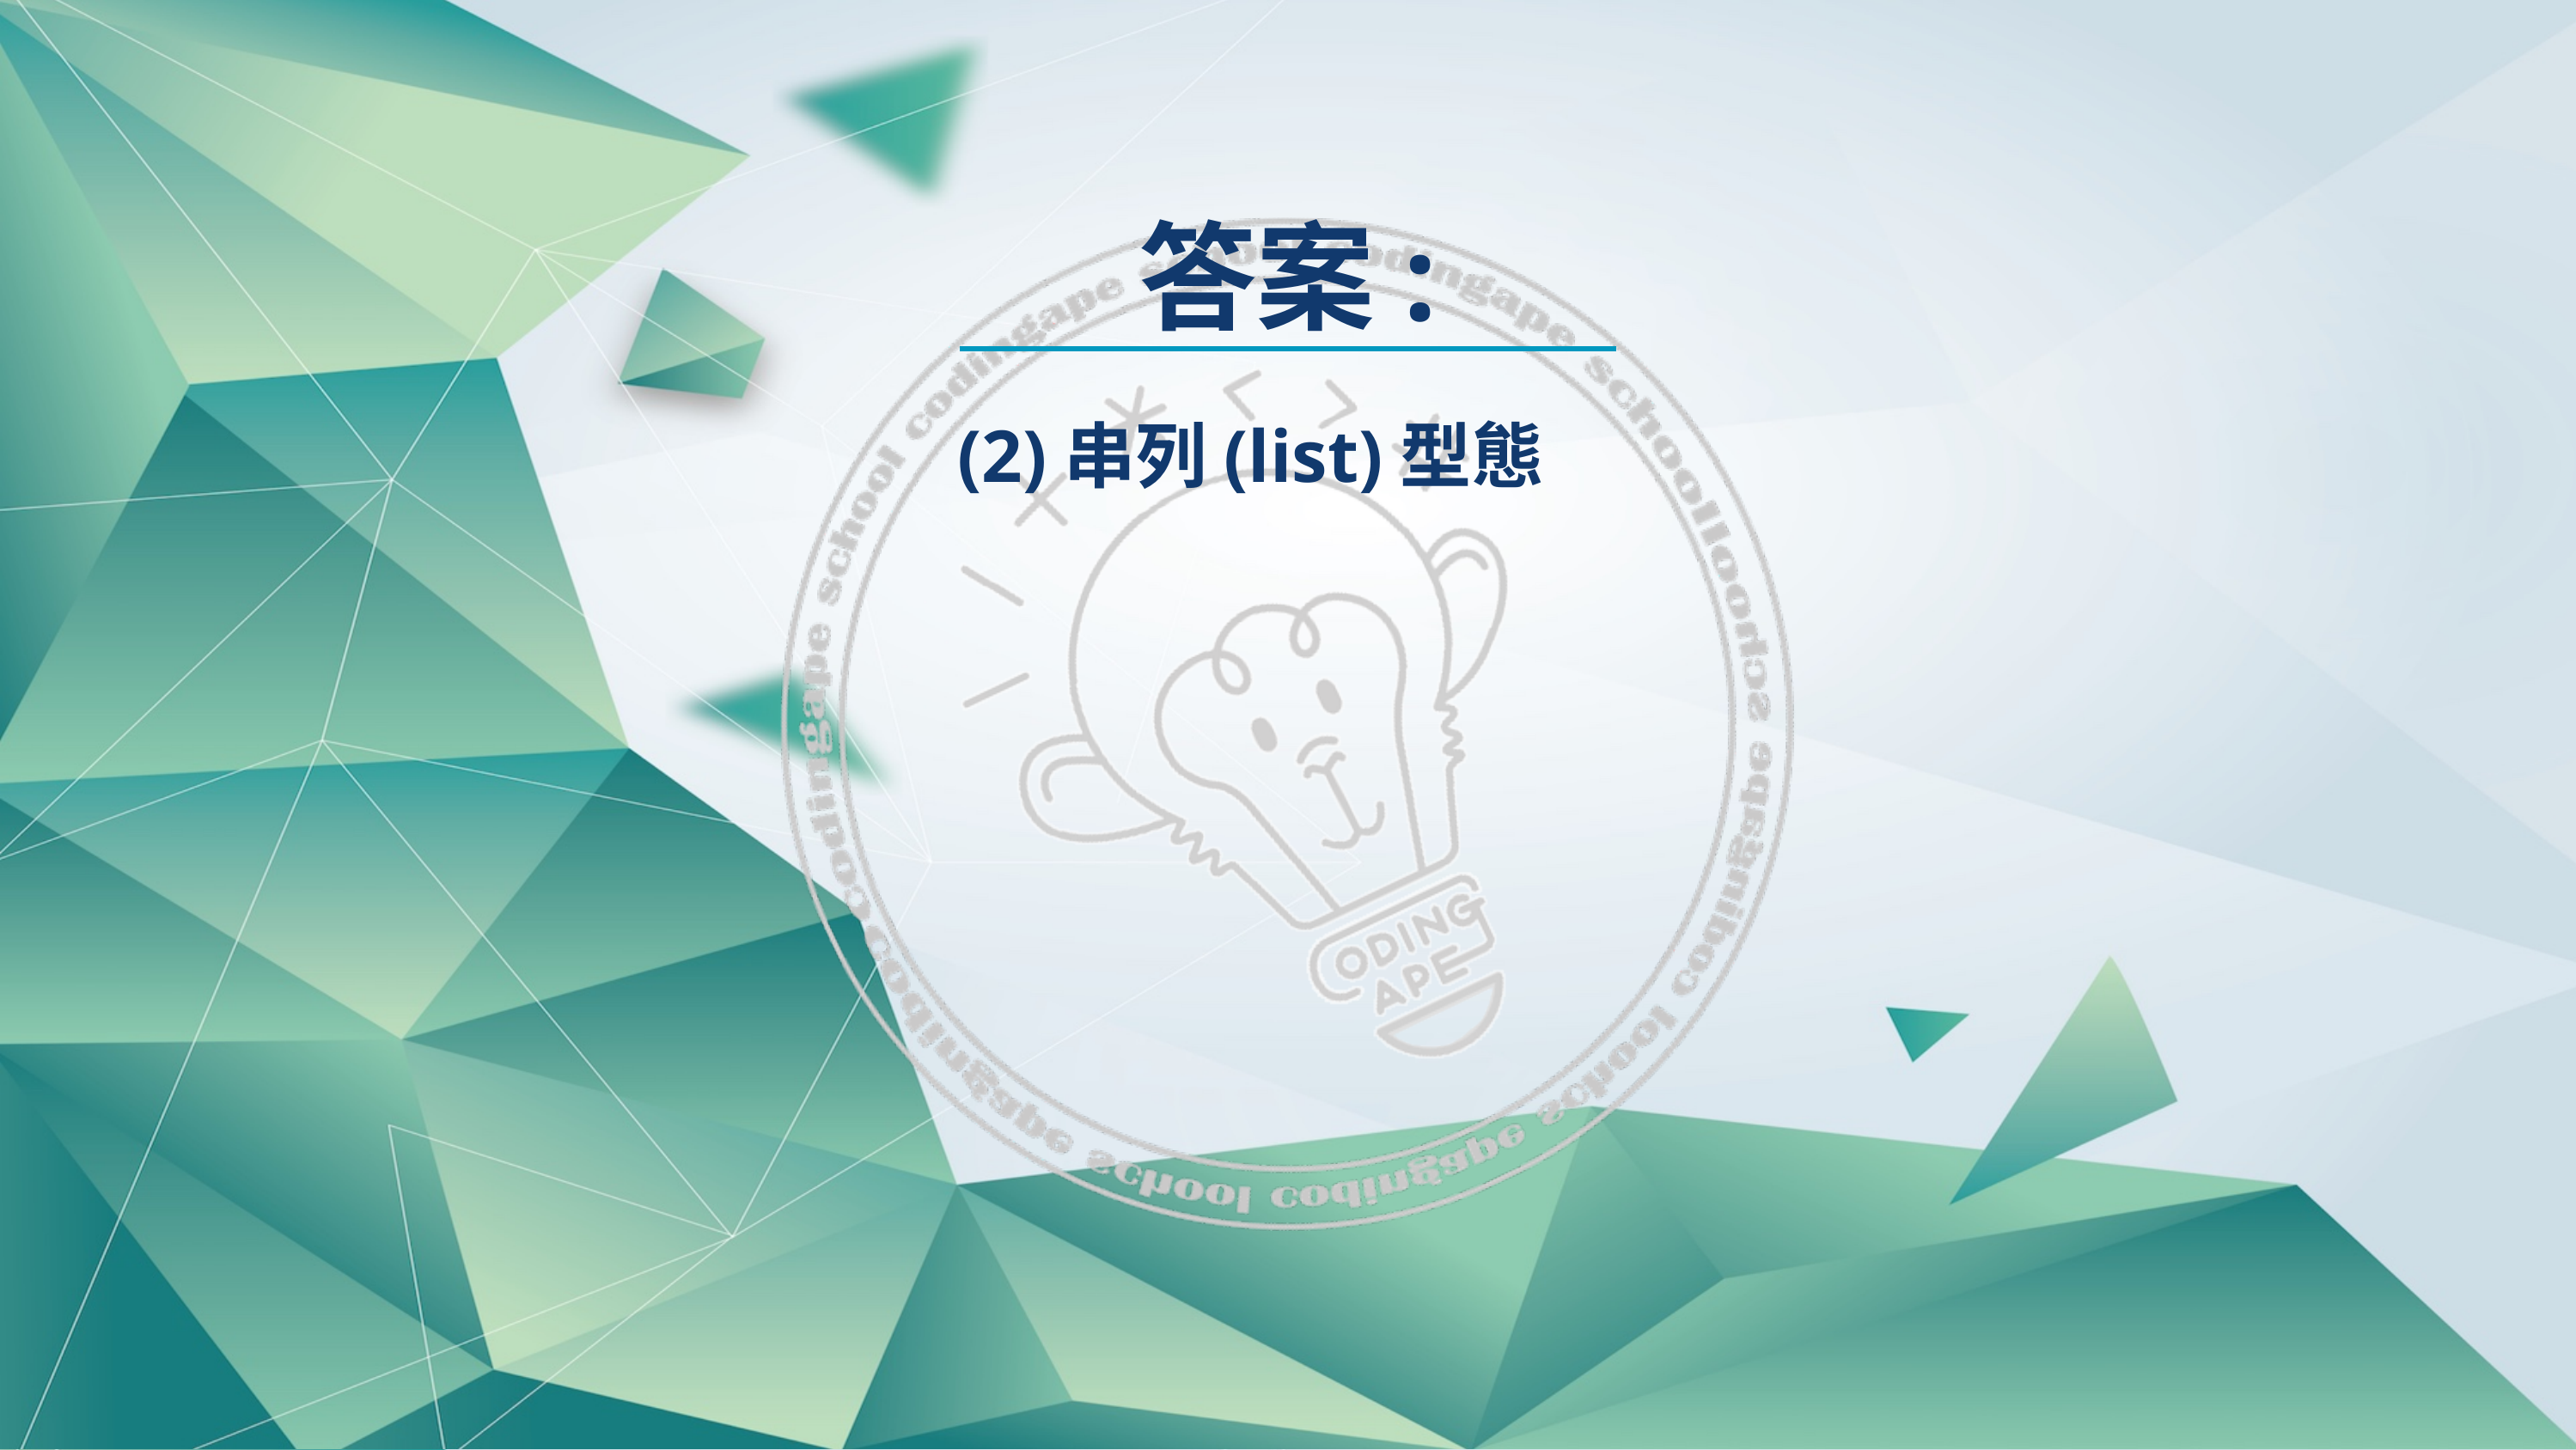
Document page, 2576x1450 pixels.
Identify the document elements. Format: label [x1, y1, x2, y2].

text_box [944, 196, 1632, 505]
picture [0, 0, 2576, 1450]
